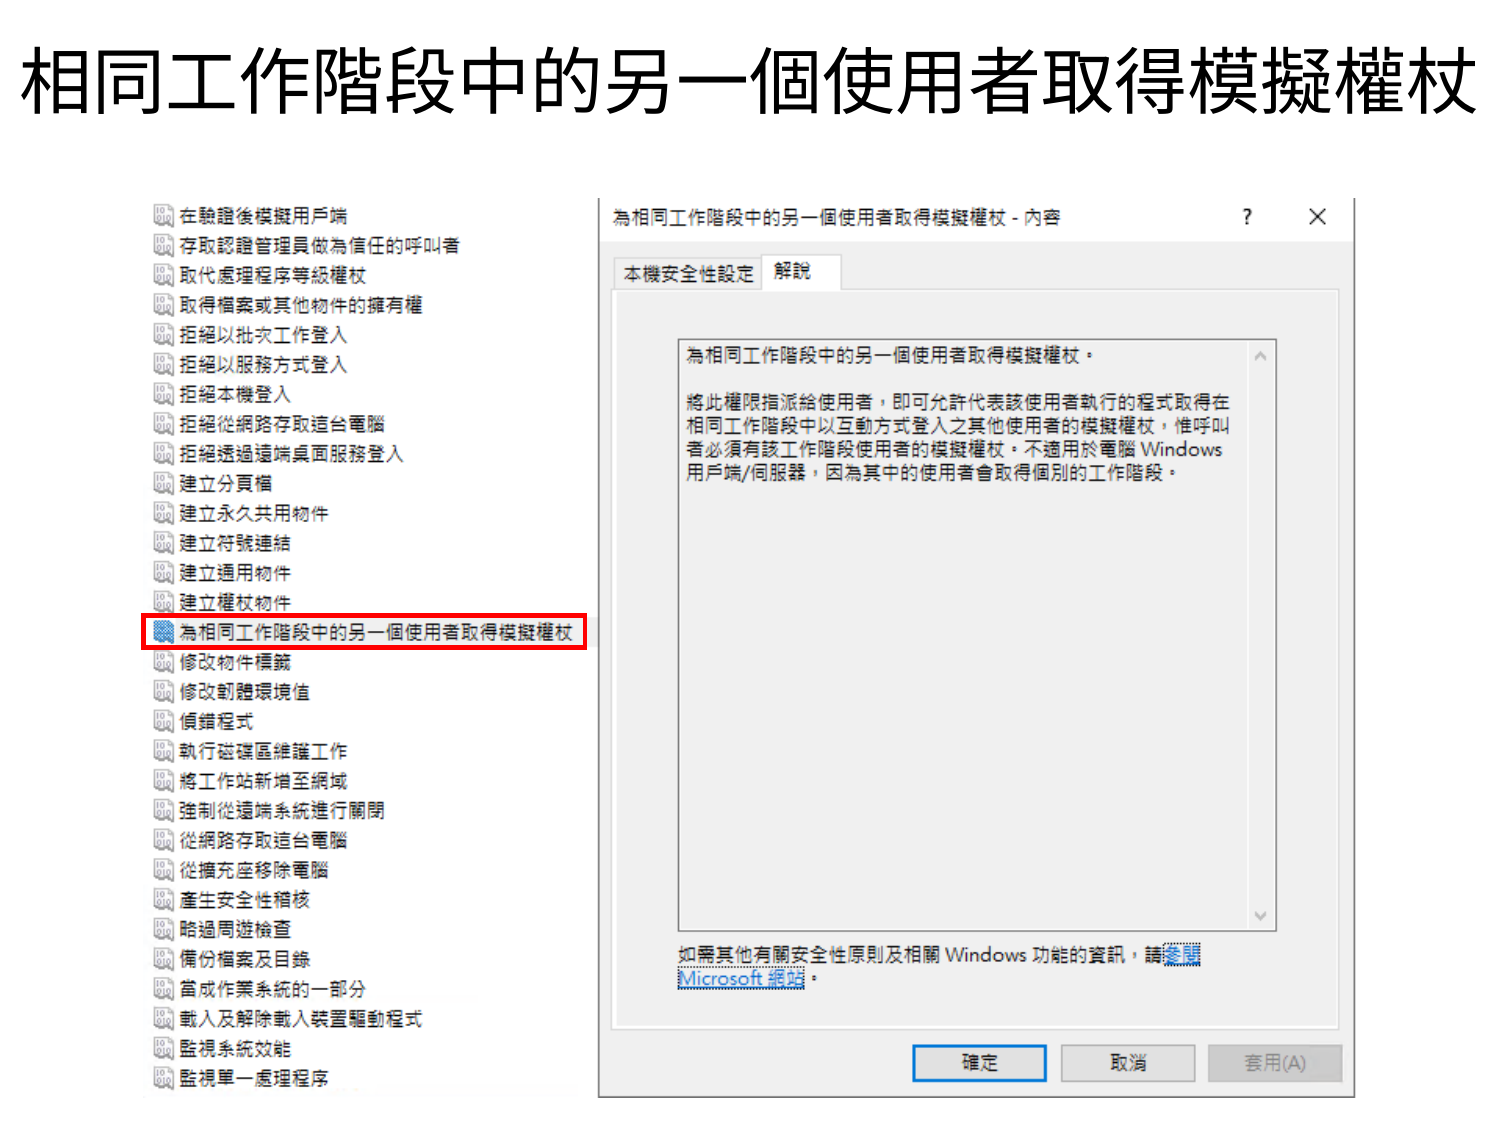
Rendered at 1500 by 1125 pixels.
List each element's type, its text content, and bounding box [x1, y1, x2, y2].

picture [143, 198, 1357, 1098]
text_box 相同工作階段中的另一個使用者取得模擬權杖 [0, 27, 1500, 131]
